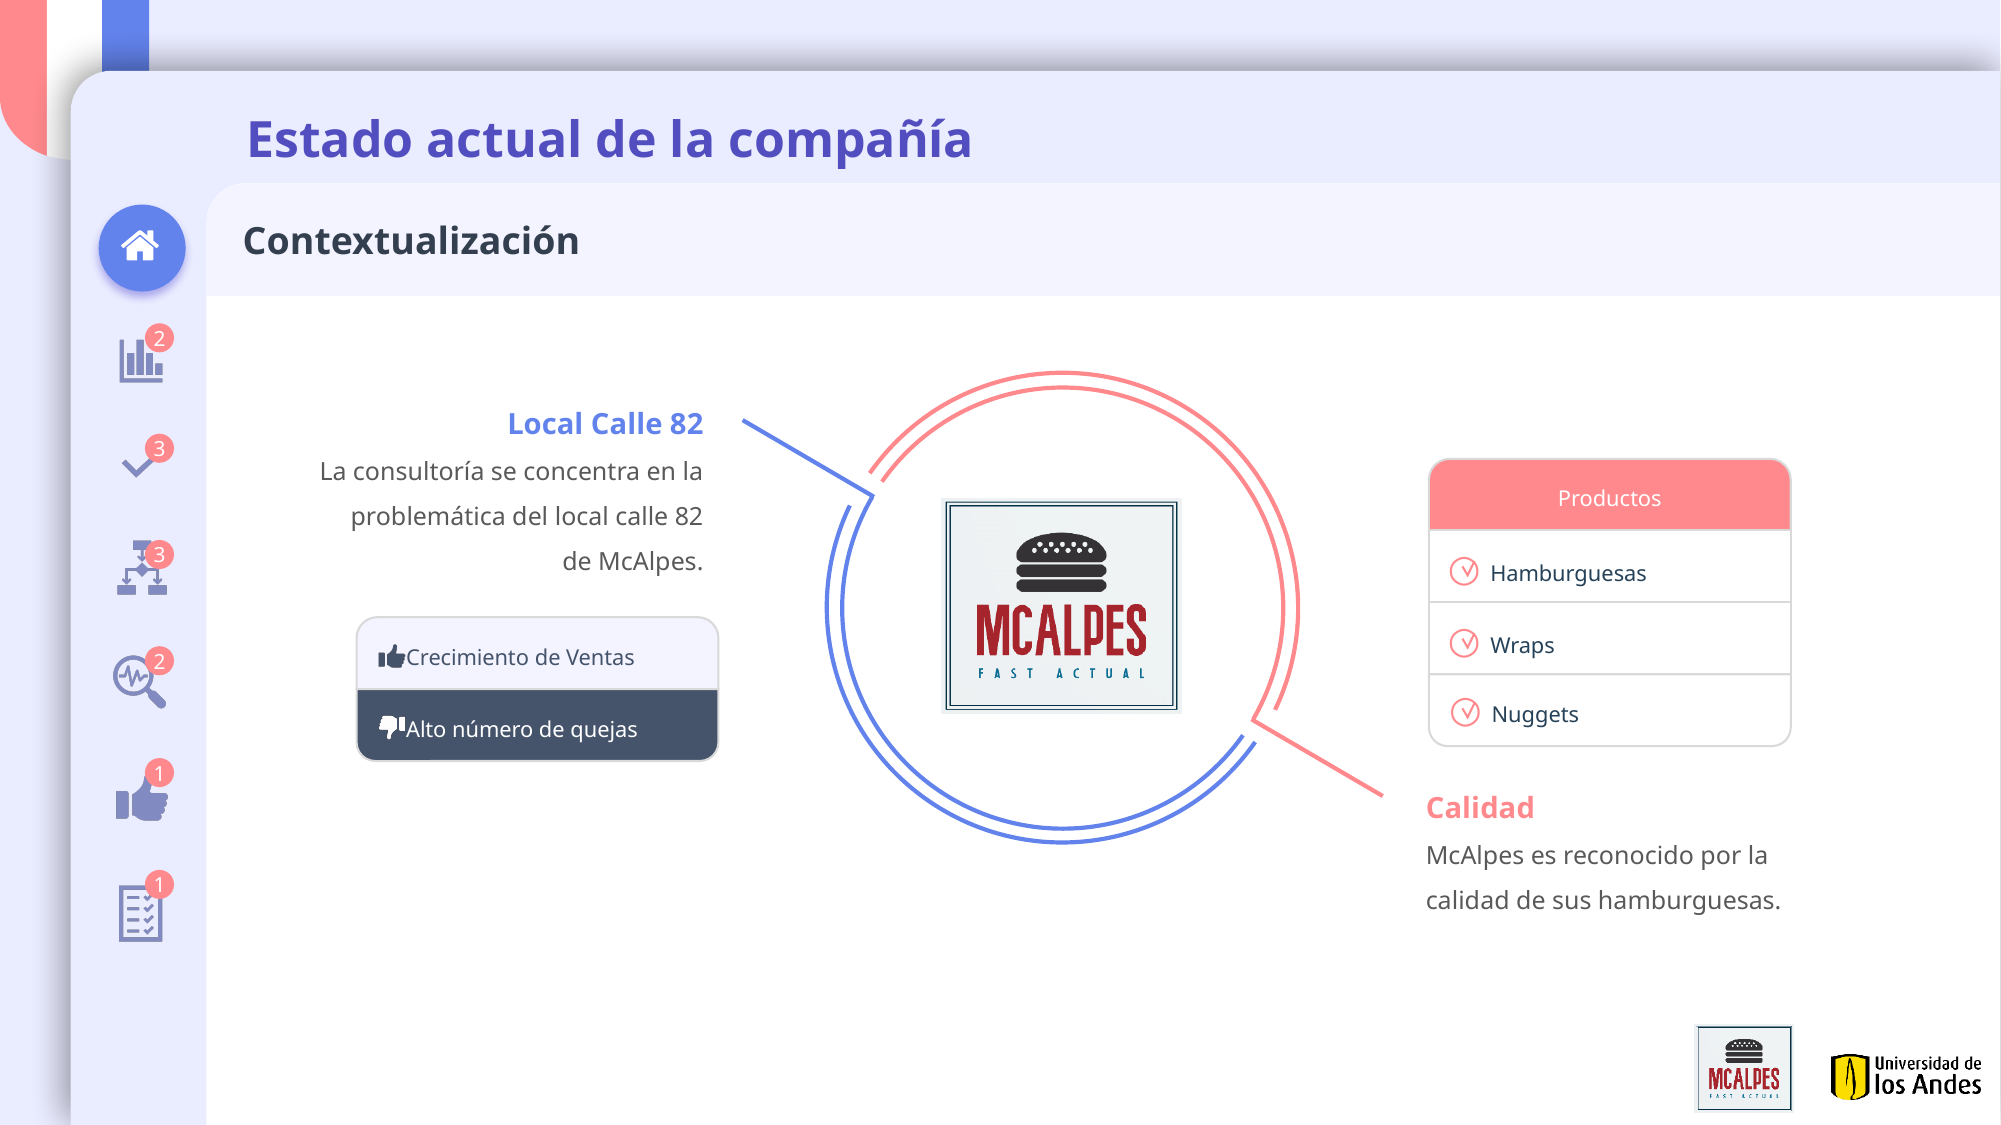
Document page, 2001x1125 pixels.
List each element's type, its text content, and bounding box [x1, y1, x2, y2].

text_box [827, 372, 1309, 925]
text_box 3 [143, 432, 176, 464]
text_box 2 [143, 645, 176, 677]
picture [108, 650, 172, 714]
picture [121, 443, 163, 484]
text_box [1428, 458, 1791, 747]
picture [941, 498, 1182, 714]
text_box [816, 292, 1298, 843]
picture [1694, 1024, 1794, 1113]
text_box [356, 617, 719, 762]
text_box 3 [143, 538, 176, 571]
text_box Calidad McAlpes es reconocido por la calidad de sus hamburguesas. [1411, 764, 1827, 922]
picture [1831, 1054, 1981, 1100]
text_box 1 [143, 868, 176, 900]
text_box 2 [143, 322, 176, 354]
text_box Contextualización [205, 182, 2000, 297]
picture [111, 766, 173, 829]
picture [107, 880, 174, 947]
picture [111, 331, 171, 391]
text_box Local Calle 82 La consultoría se concentra en la problemática del local calle 82 de McAlpes. [303, 380, 719, 583]
picture [111, 536, 173, 599]
text_box 1 [143, 756, 176, 789]
